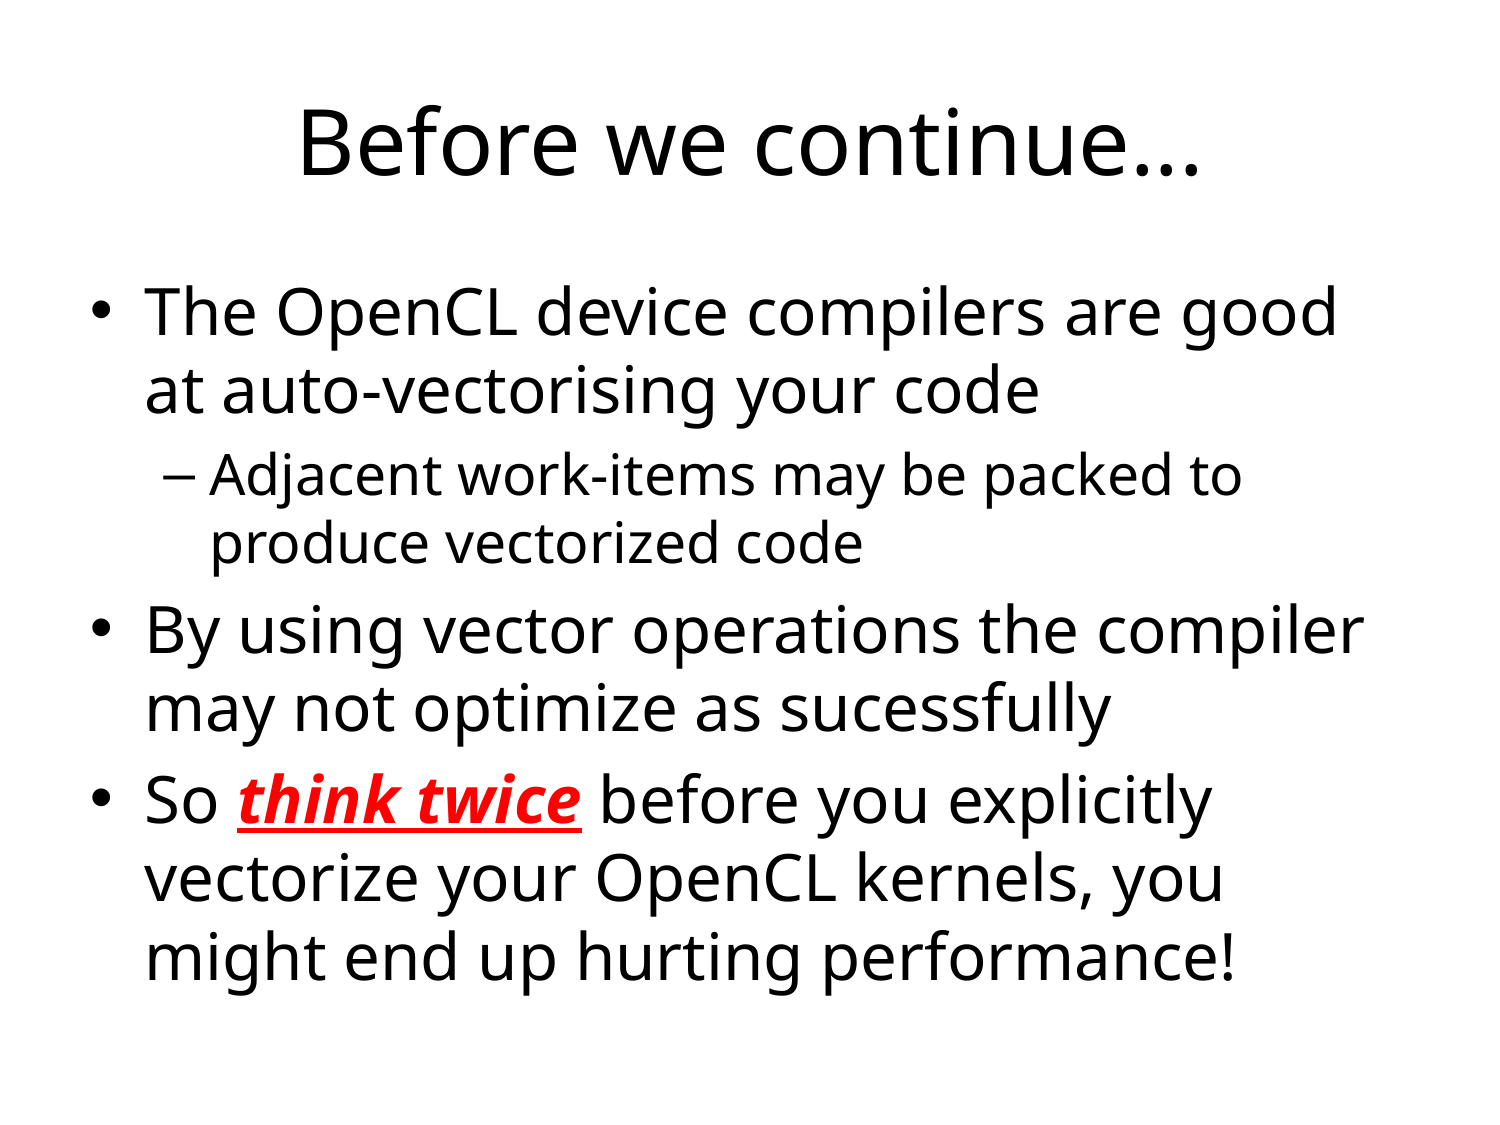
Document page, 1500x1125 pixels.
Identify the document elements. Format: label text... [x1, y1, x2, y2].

text_box The OpenCL device compilers are good at auto-vectorising your code Adjacent work-items may be packed to produce vectorized code By using vector operations the compiler may not optimize as sucessfully So think twice before you explicitly vectorize your OpenCL kernels, you might end up hurting performance! [75, 262, 1425, 1005]
text_box Before we continue... [75, 45, 1425, 233]
